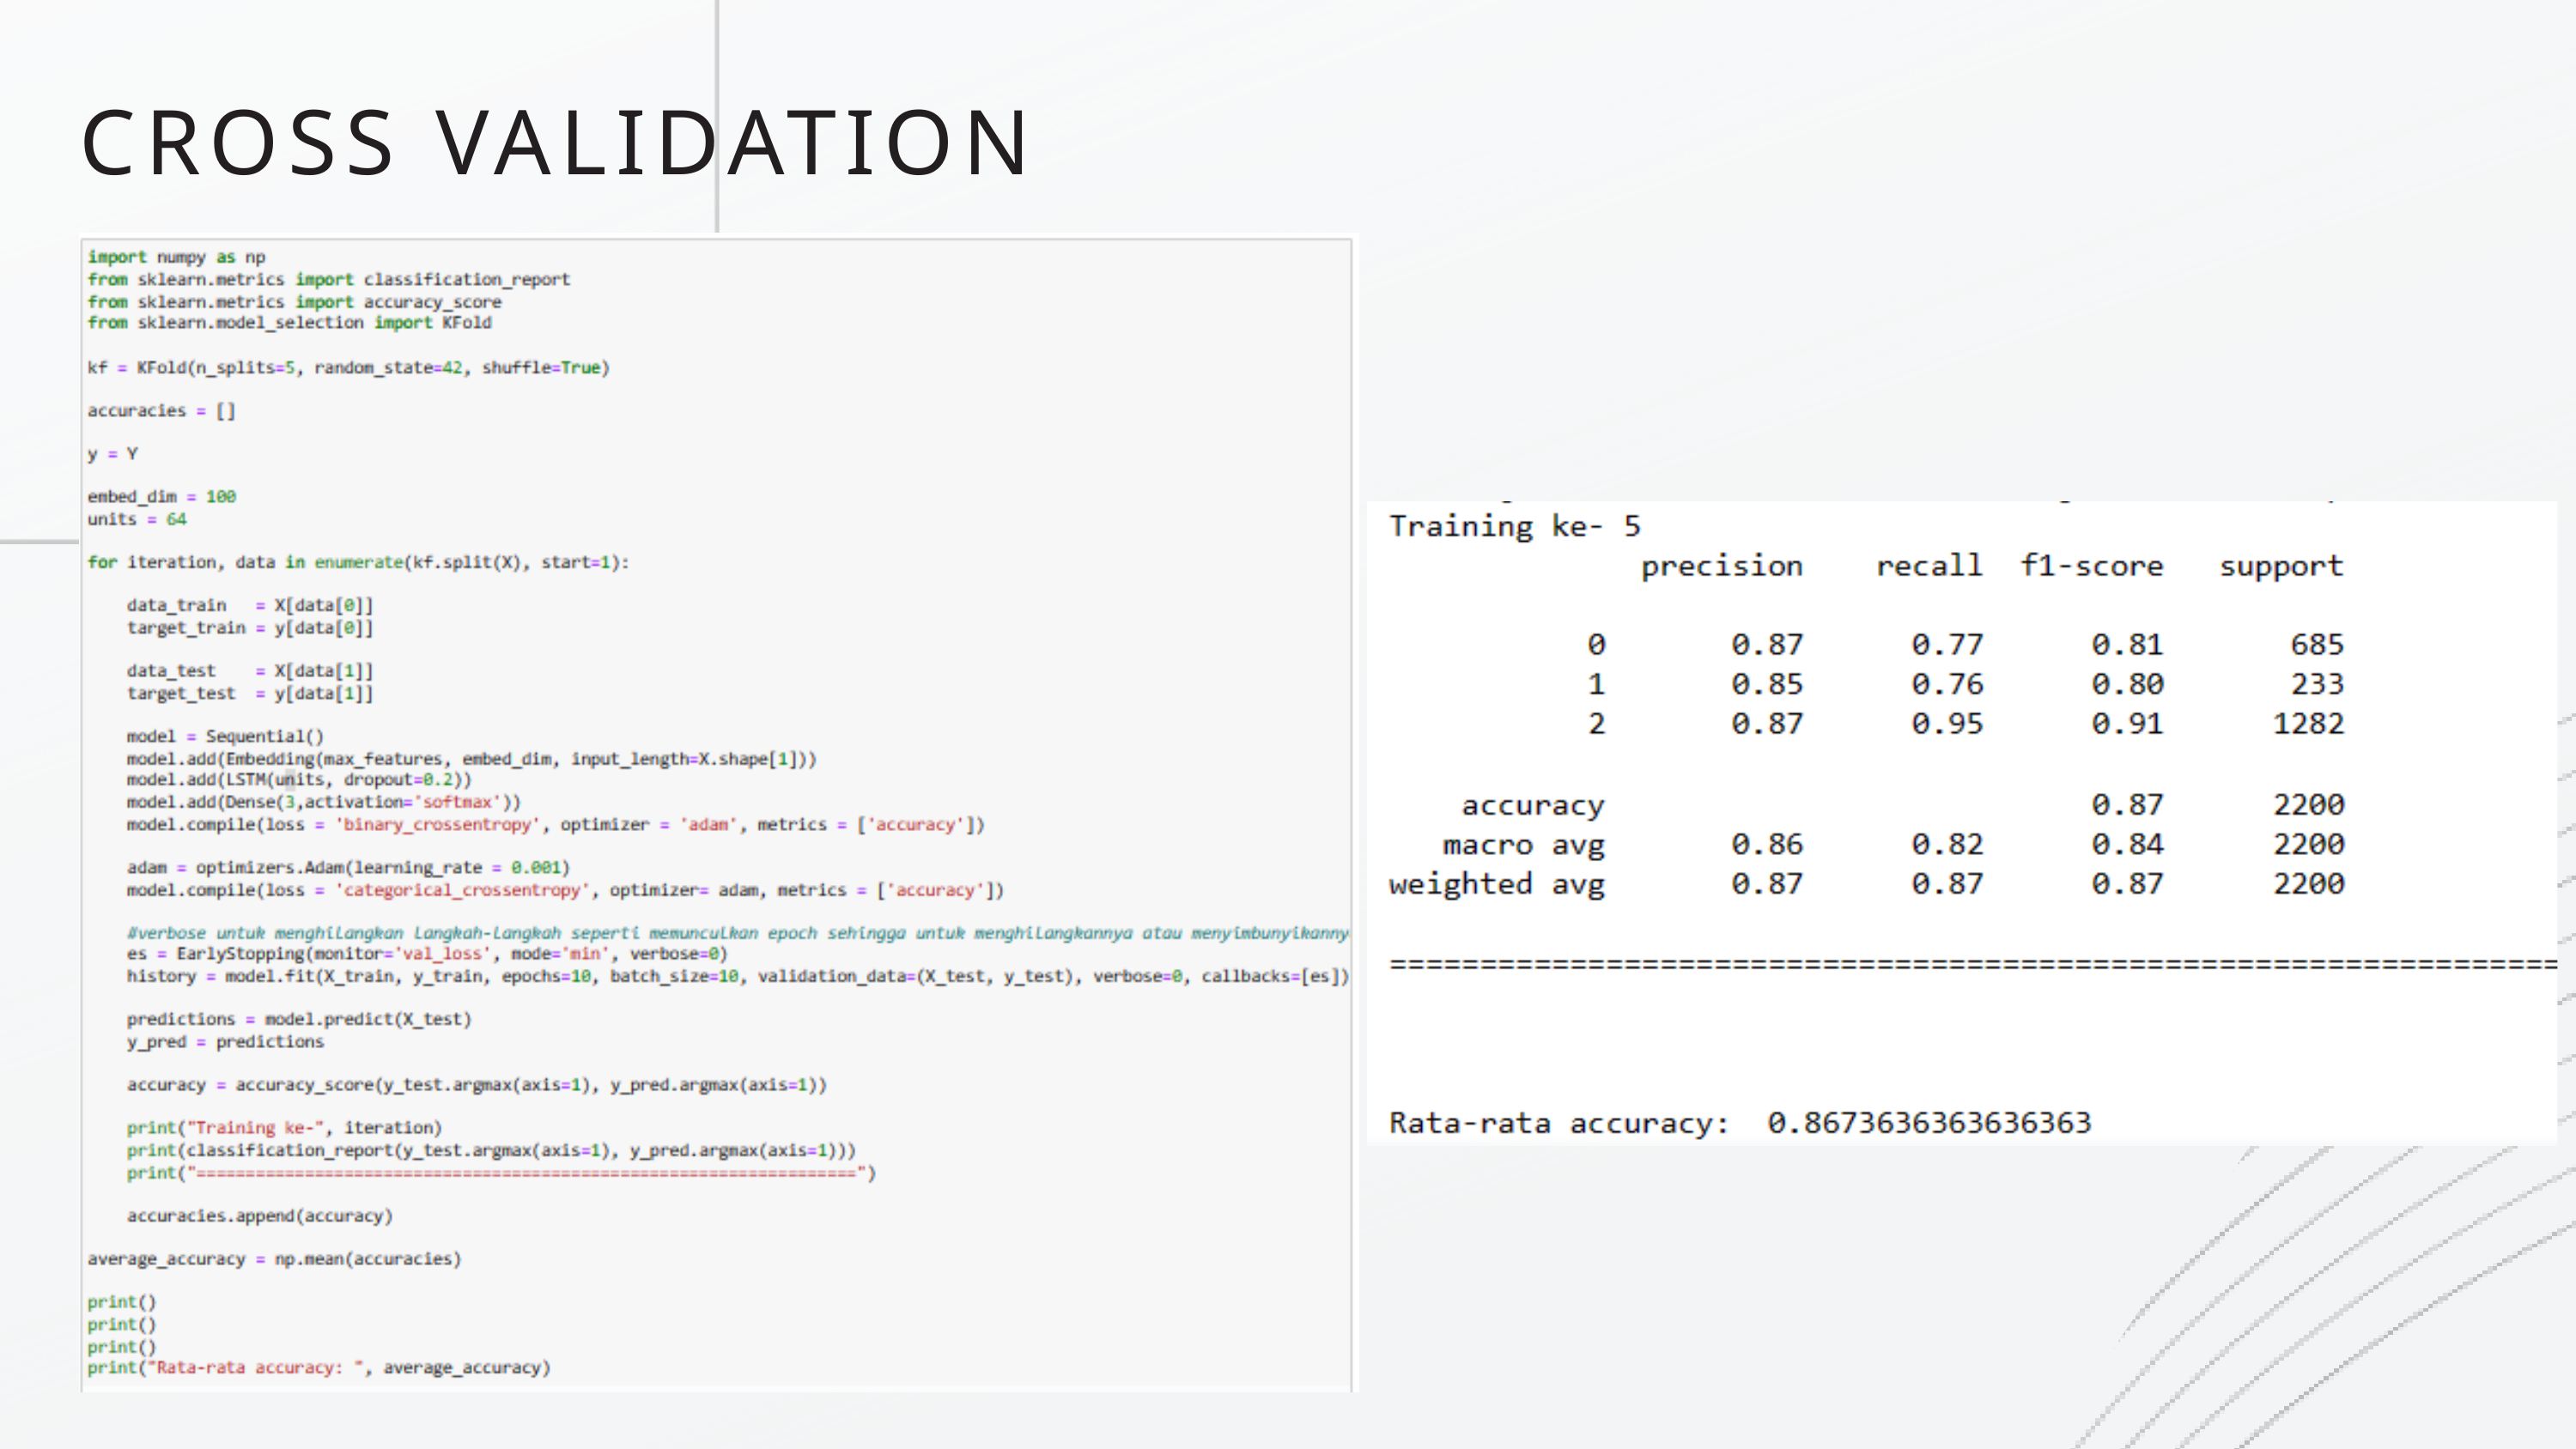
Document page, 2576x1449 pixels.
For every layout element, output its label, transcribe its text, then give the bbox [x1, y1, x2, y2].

text_box [79, 233, 1359, 1392]
text_box [2045, 661, 2576, 1449]
text_box CROSS VALIDATION [79, 98, 1226, 193]
text_box [0, 0, 2576, 1449]
text_box [0, 0, 720, 545]
text_box [1367, 501, 2558, 1146]
